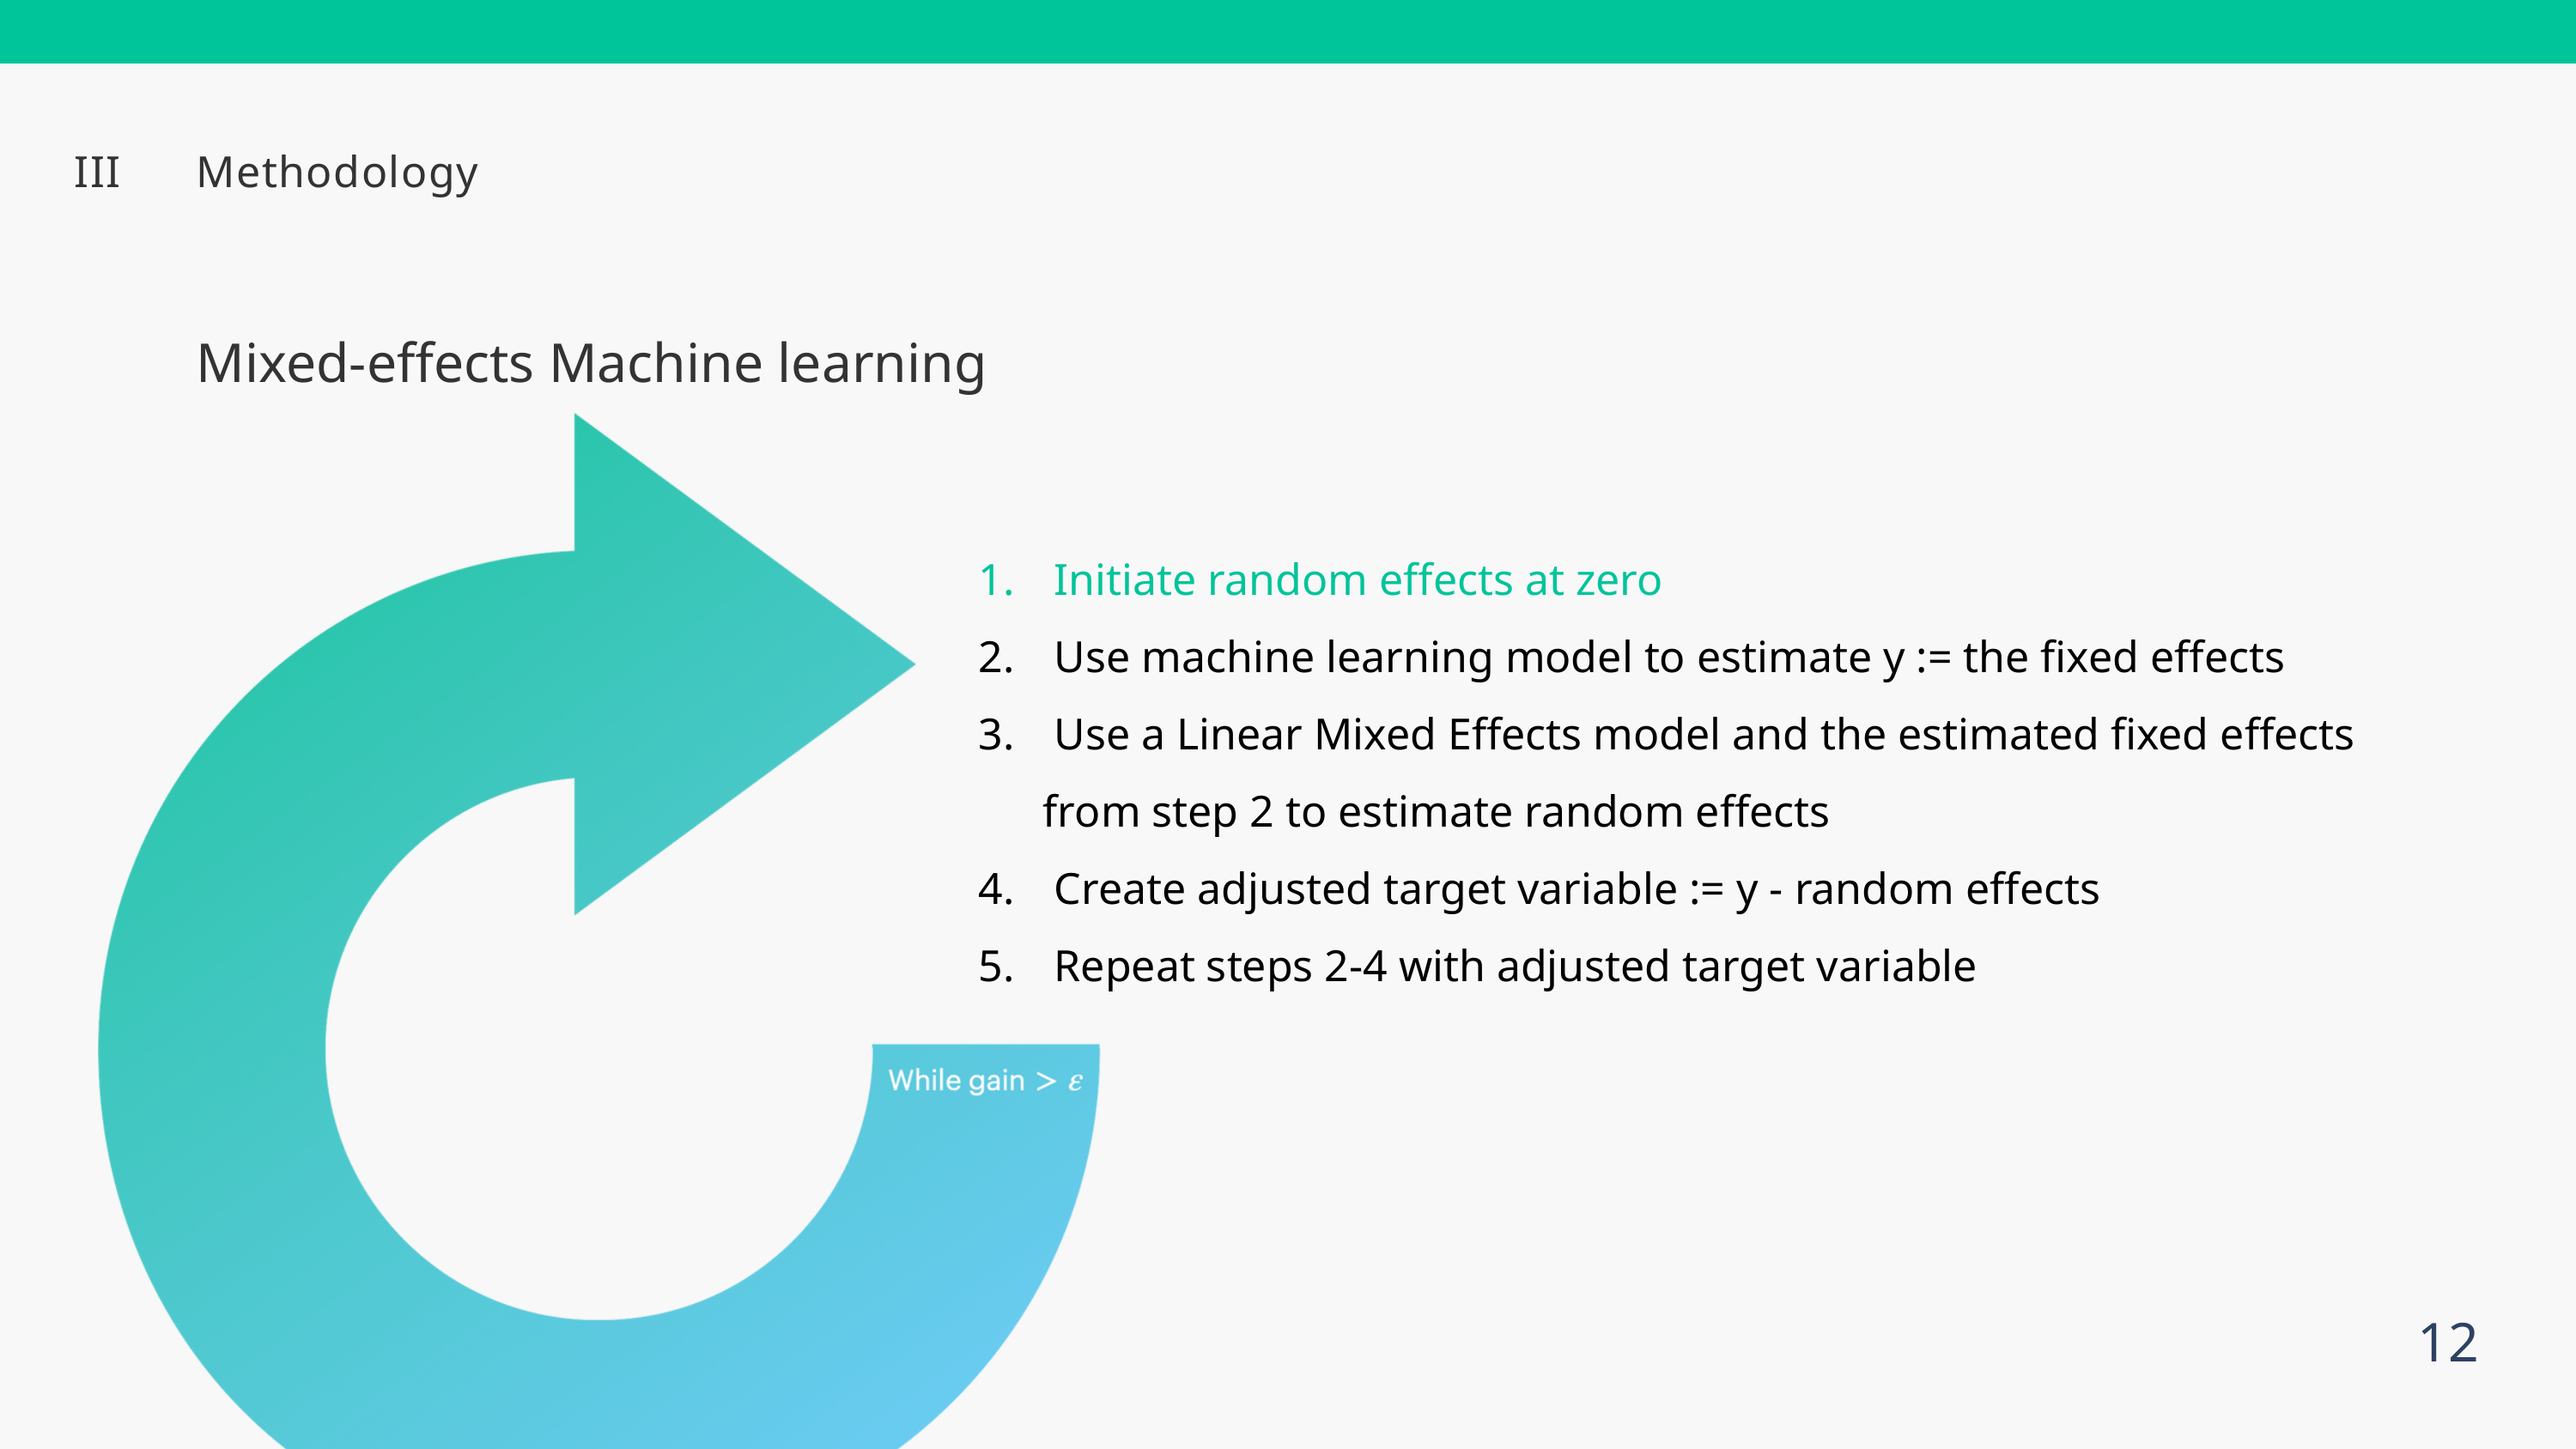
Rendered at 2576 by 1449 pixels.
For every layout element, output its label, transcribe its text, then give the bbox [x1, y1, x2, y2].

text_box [0, 0, 2576, 64]
text_box Methodology [196, 144, 1689, 197]
text_box 12 [2383, 1286, 2480, 1373]
picture [97, 410, 1101, 1449]
text_box Initiate random effects at zero Use machine learning model to estimate y := the fixed effects Use a Linear Mixed Effects model and the estimated fixed effects from step 2 to estimate random effects Create adjusted target variable := y - random effects Repeat steps 2-4 with adjusted target variable [1104, 526, 2412, 991]
text_box Mixed-effects Machine learning [196, 307, 1186, 394]
text_box III [59, 144, 136, 197]
